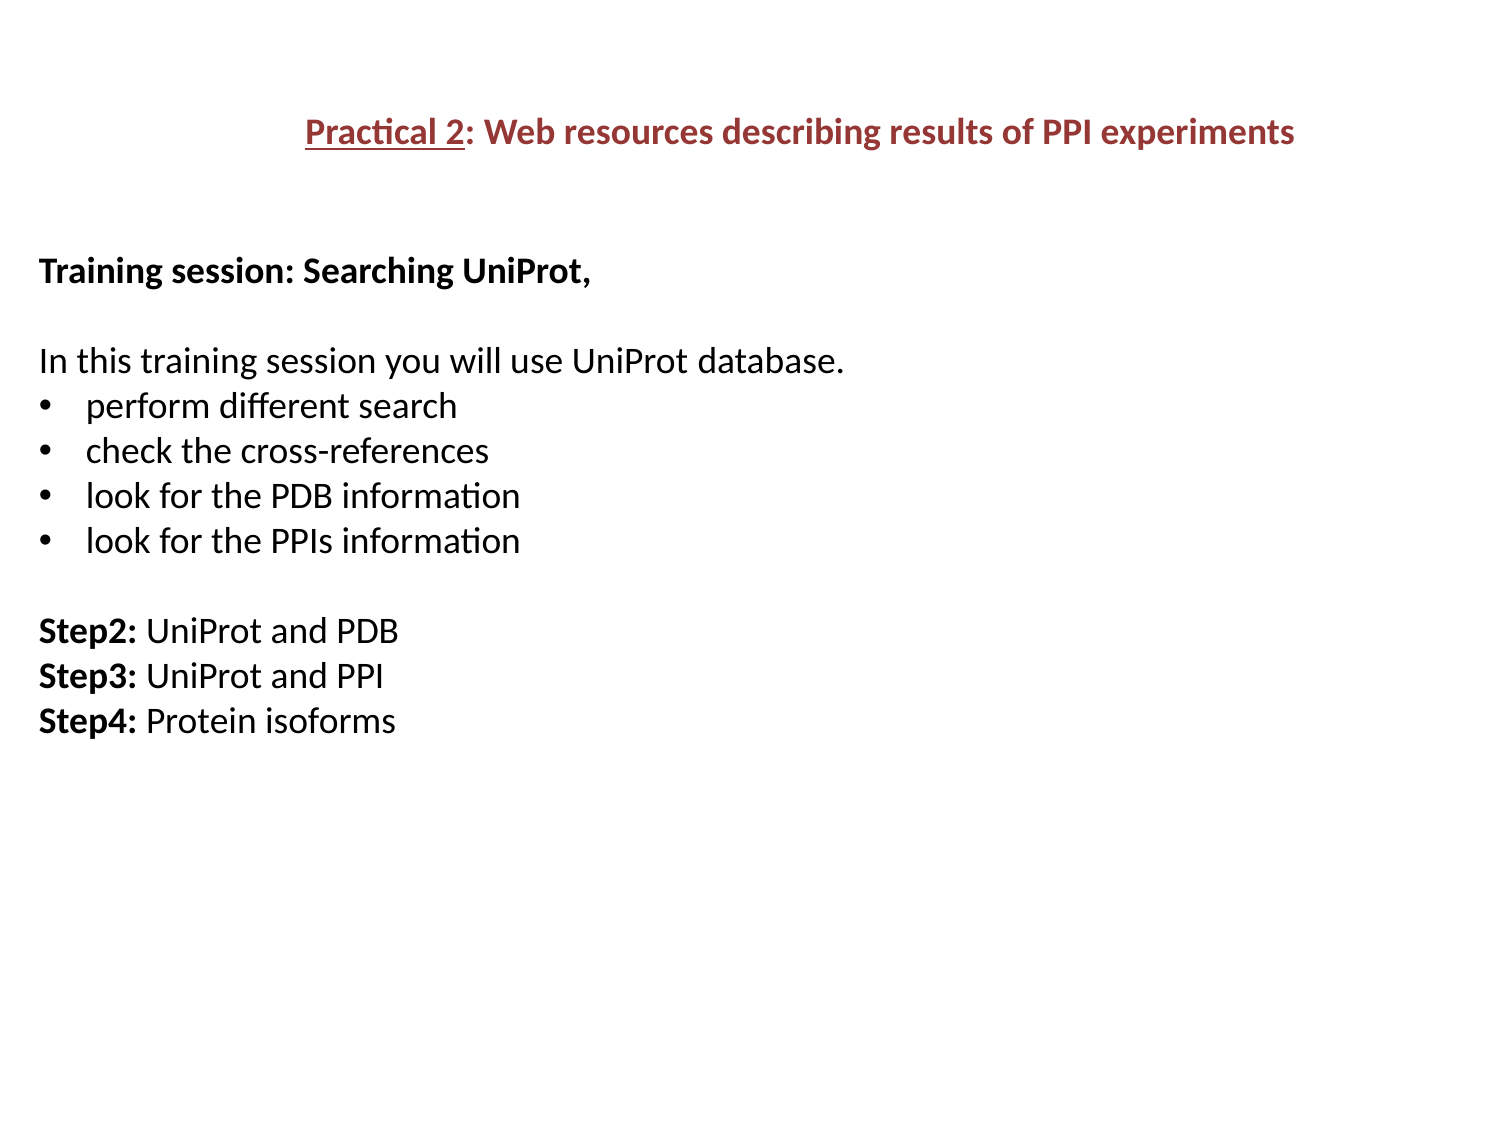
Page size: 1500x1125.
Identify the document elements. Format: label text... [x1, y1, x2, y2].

text_box Training session: Searching UniProt, In this training session you will use UniProt database. perform different search check the cross-references look for the PDB information look for the PPIs information Step2: UniProt and PDB Step3: UniProt and PPI Step4: Protein isoforms [24, 194, 1125, 884]
text_box Practical 2: Web resources describing results of PPI experiments [290, 100, 1480, 160]
